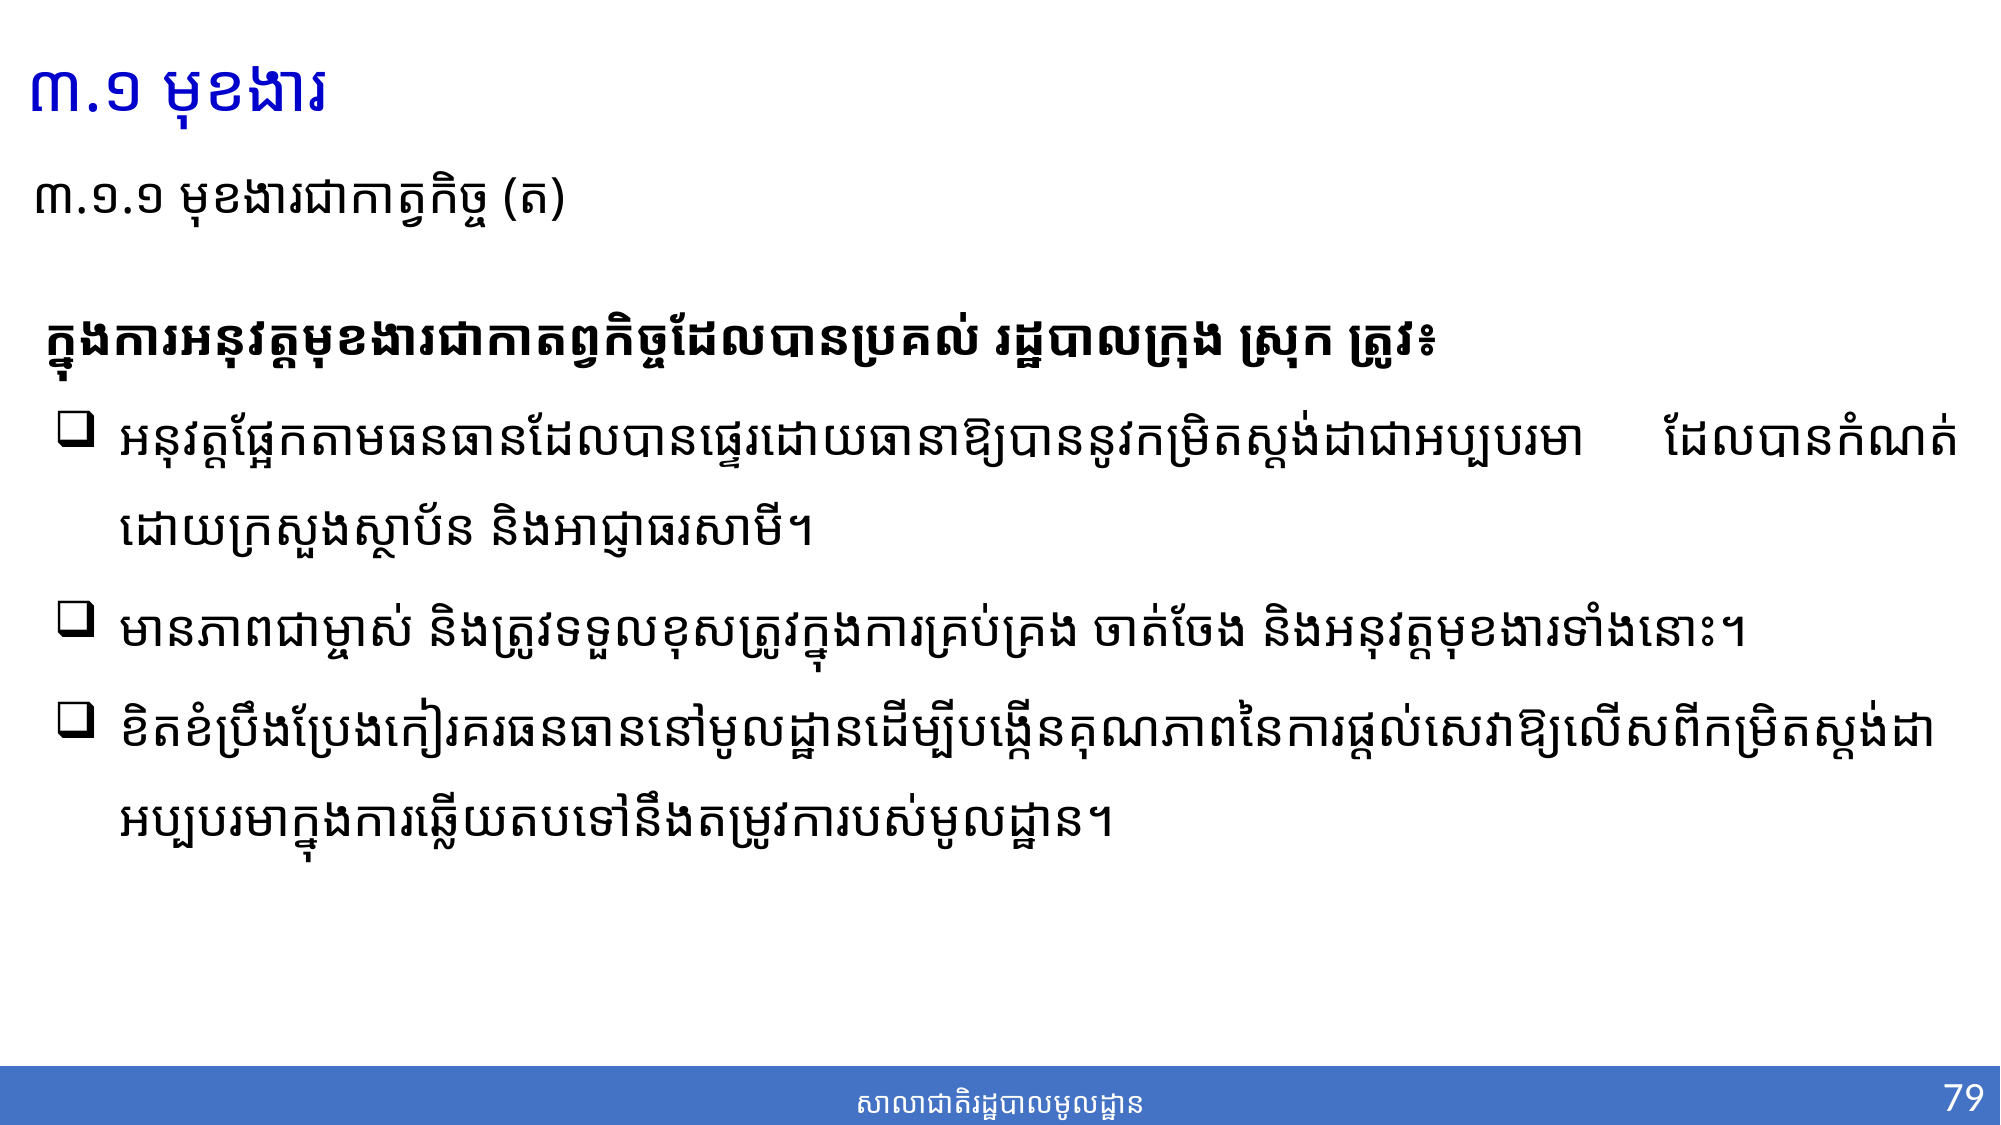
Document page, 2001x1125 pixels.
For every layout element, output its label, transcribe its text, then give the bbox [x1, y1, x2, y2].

text_box ៣.១.១ មុខងារជាកាត្វកិច្ច​ (ត) [17, 151, 1143, 236]
text_box ៣.១ មុខងារ​ [11, 23, 1962, 134]
slide_number 79 [1550, 1065, 2000, 1125]
list ក្នុងការអនុវត្តមុខងារជាកាតព្វកិច្ចដែលបានប្រគល់ រដ្ឋបាលក្រុង ស្រុក ត្រូវ៖ អនុវត្តផ្អែកតាមធនធាន​ដែល​បានផ្ទេរ​ដោយធានាឱ្យបាននូវ​កម្រិត​ស្ដង់ដាជាអប្បបរមា ដែលបានកំណត់​​ដោយក្រសួងស្ថាប័ន និងអាជ្ញាធរសាមី។ មានភាពជាម្ចាស់ និងត្រូវទទួល​ខុស​ត្រូវក្នុងការគ្រប់គ្រង ចាត់ចែ​ង និងអនុវត្តមុខងារ​ទាំងនោះ។ ខិតខំប្រឹងប្រែងកៀរគរធនធាននៅមូលដ្ឋានដើម្បីបង្កើនគុណភាពនៃការផ្តល់សេវាឱ្យលើសពីកម្រិតស្តង់ដាអប្បបរមាក្នុងការឆ្លើយតបទៅនឹងតម្រូវការបស់មូលដ្ឋាន។ [29, 267, 1976, 1043]
